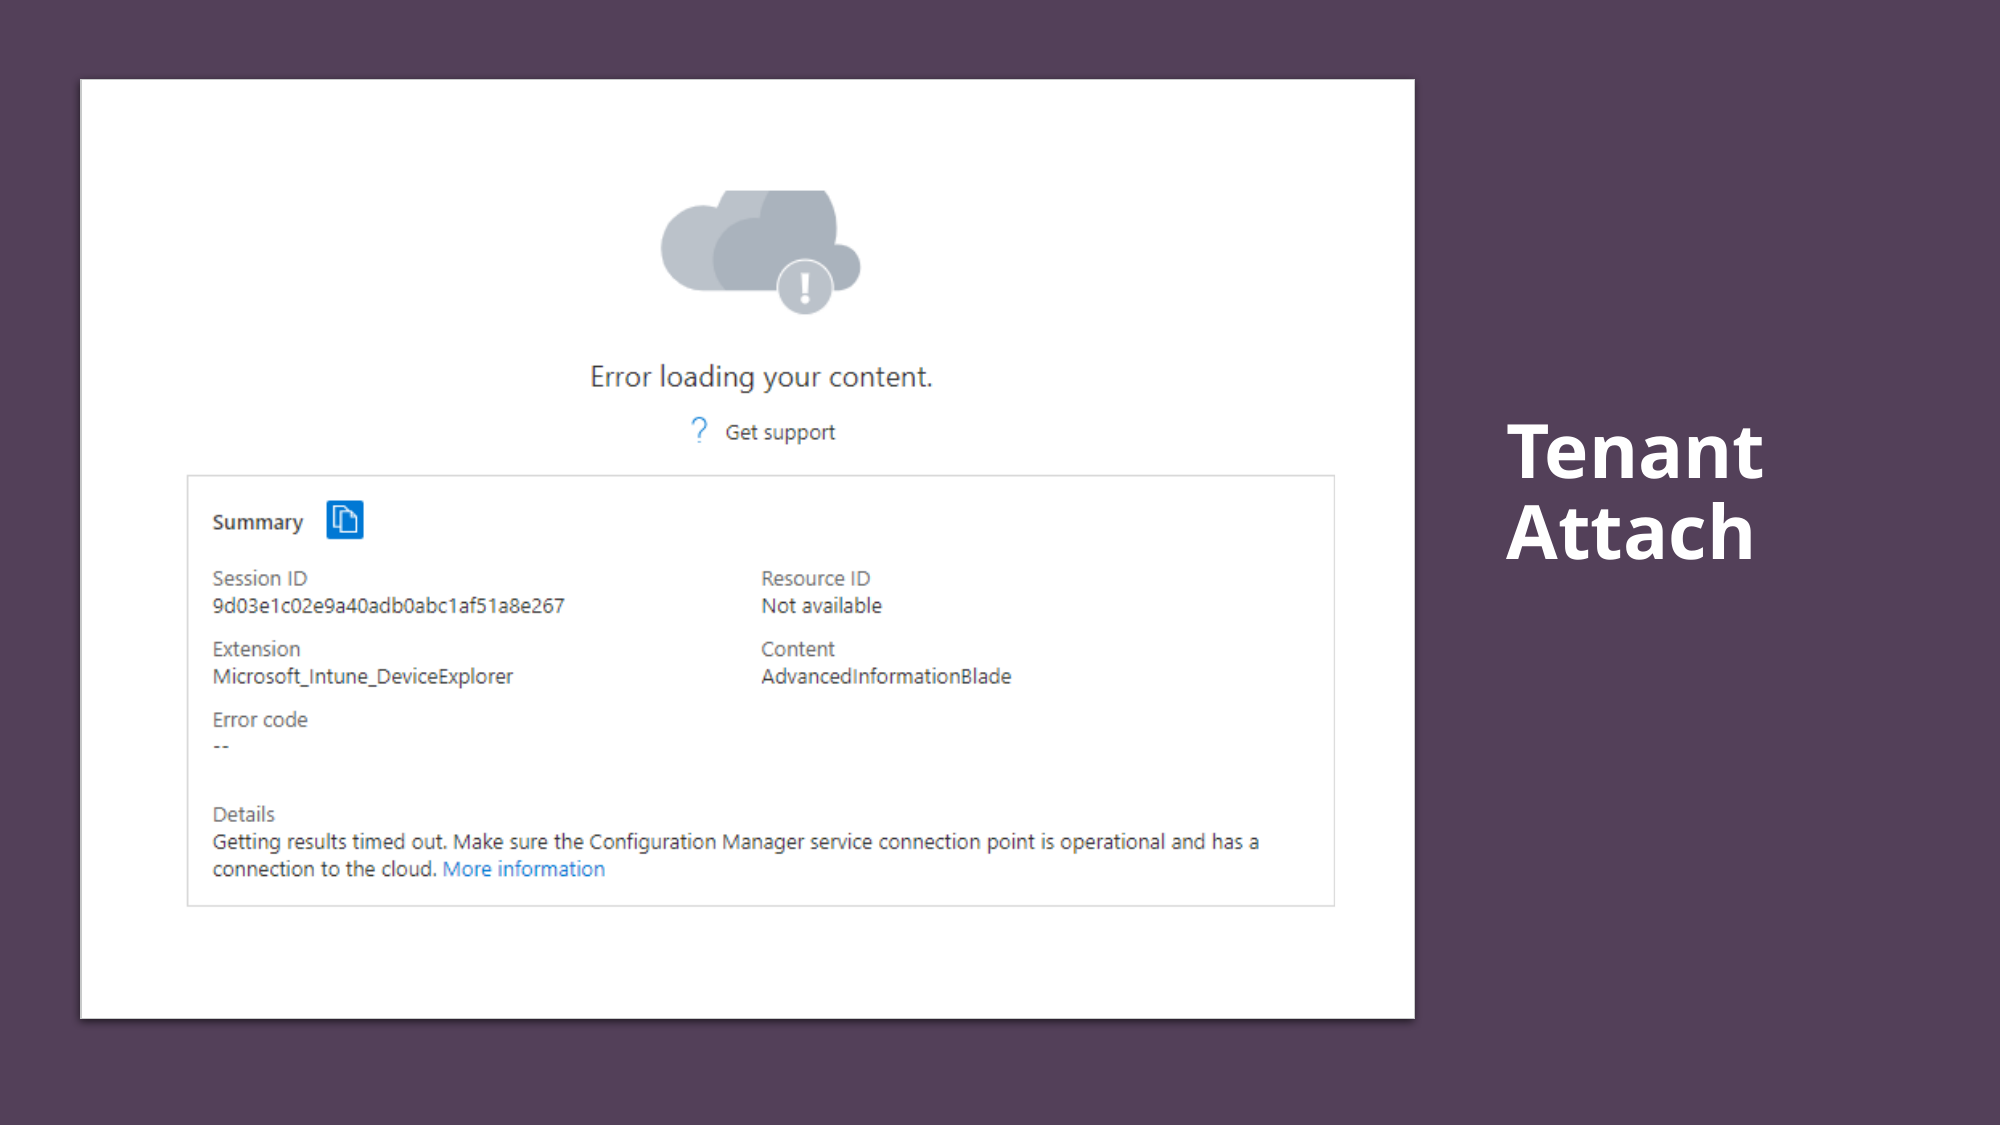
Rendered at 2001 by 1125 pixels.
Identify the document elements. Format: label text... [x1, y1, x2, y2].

text_box [80, 78, 1415, 1019]
title Tenant Attach [1491, 101, 1921, 888]
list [160, 154, 1336, 944]
text_box [0, 0, 2000, 1125]
